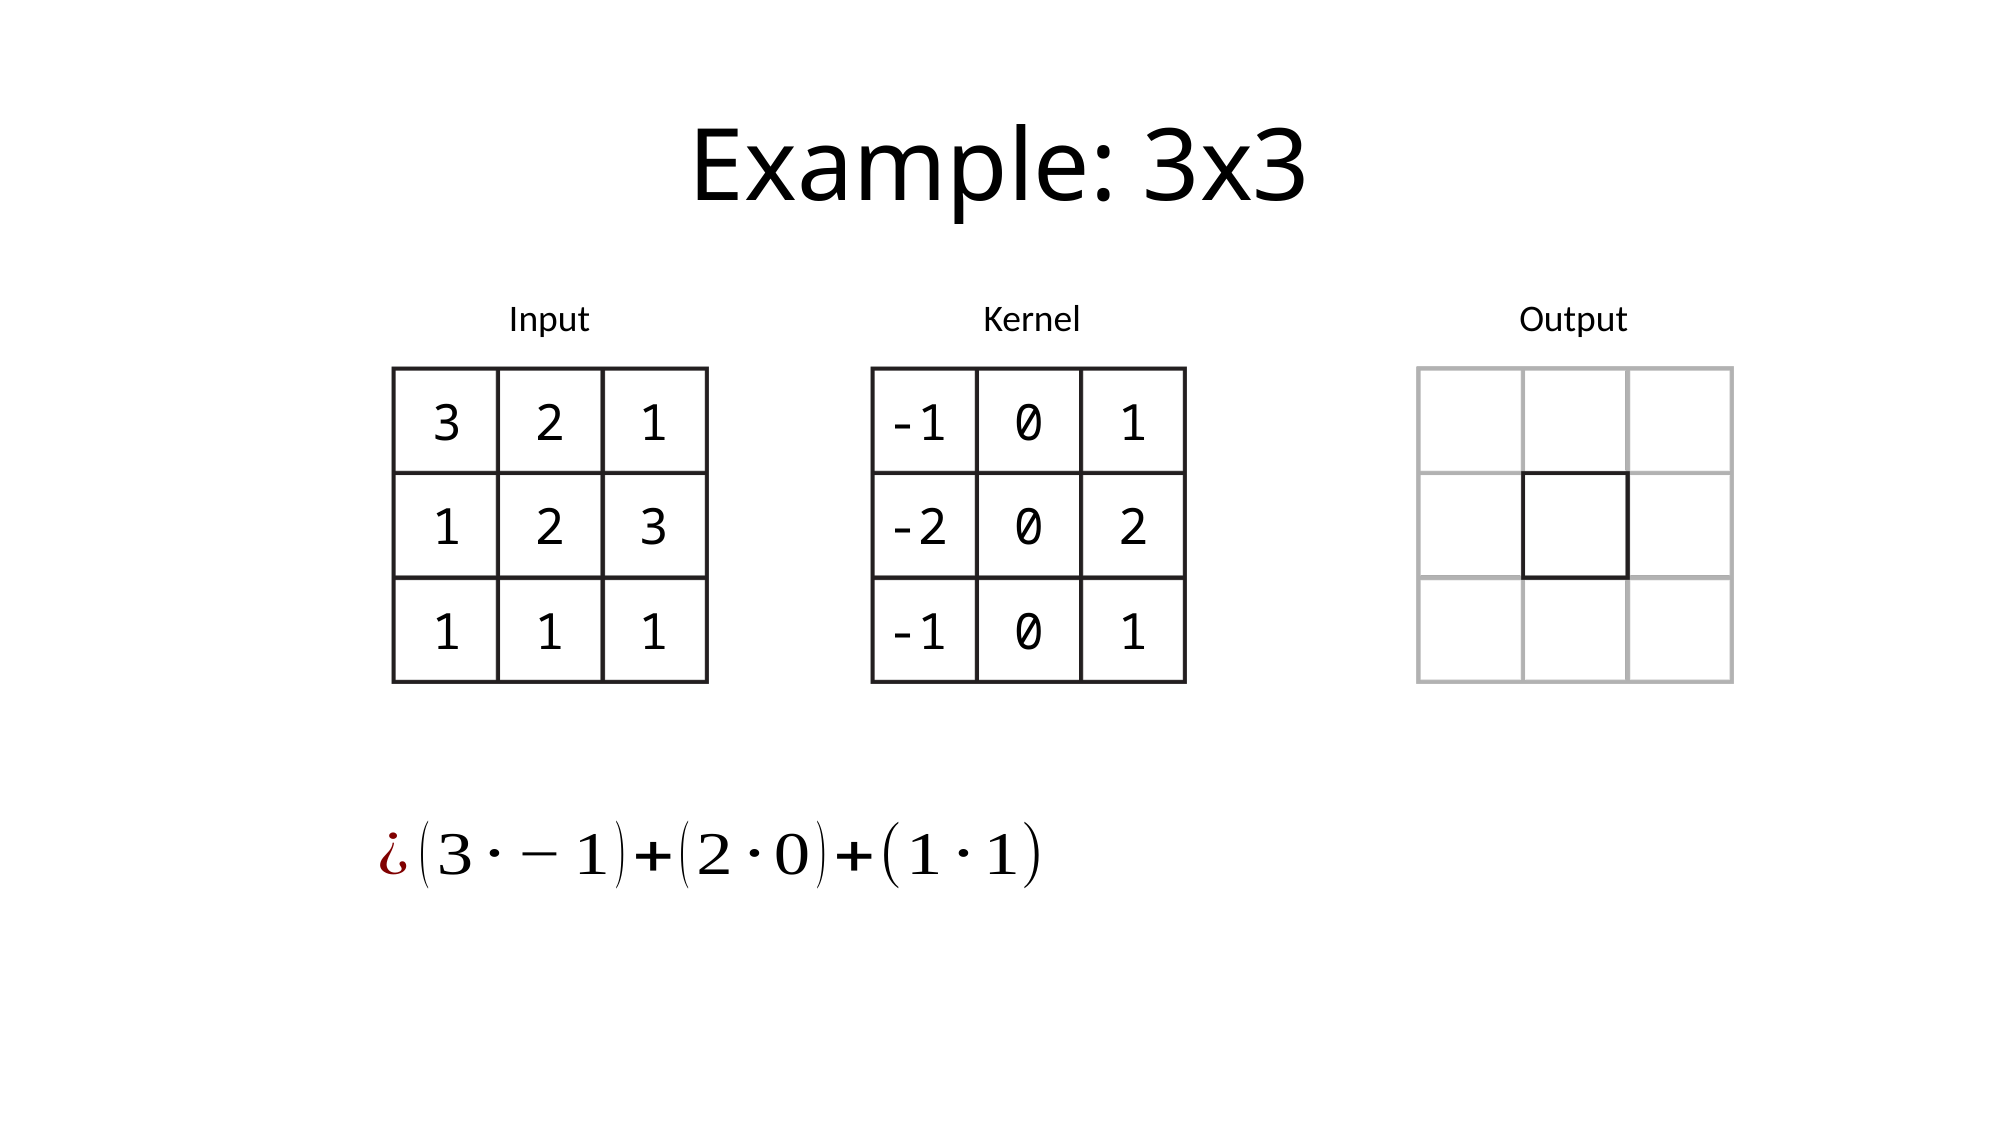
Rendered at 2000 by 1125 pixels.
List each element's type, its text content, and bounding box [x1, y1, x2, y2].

text_box Kernel [968, 286, 1097, 347]
picture [1412, 362, 1738, 688]
picture [866, 362, 1191, 688]
title Example: 3x3 [137, 59, 1862, 278]
text_box Input [494, 286, 606, 347]
text_box Output [1504, 286, 1644, 347]
picture [387, 362, 713, 688]
